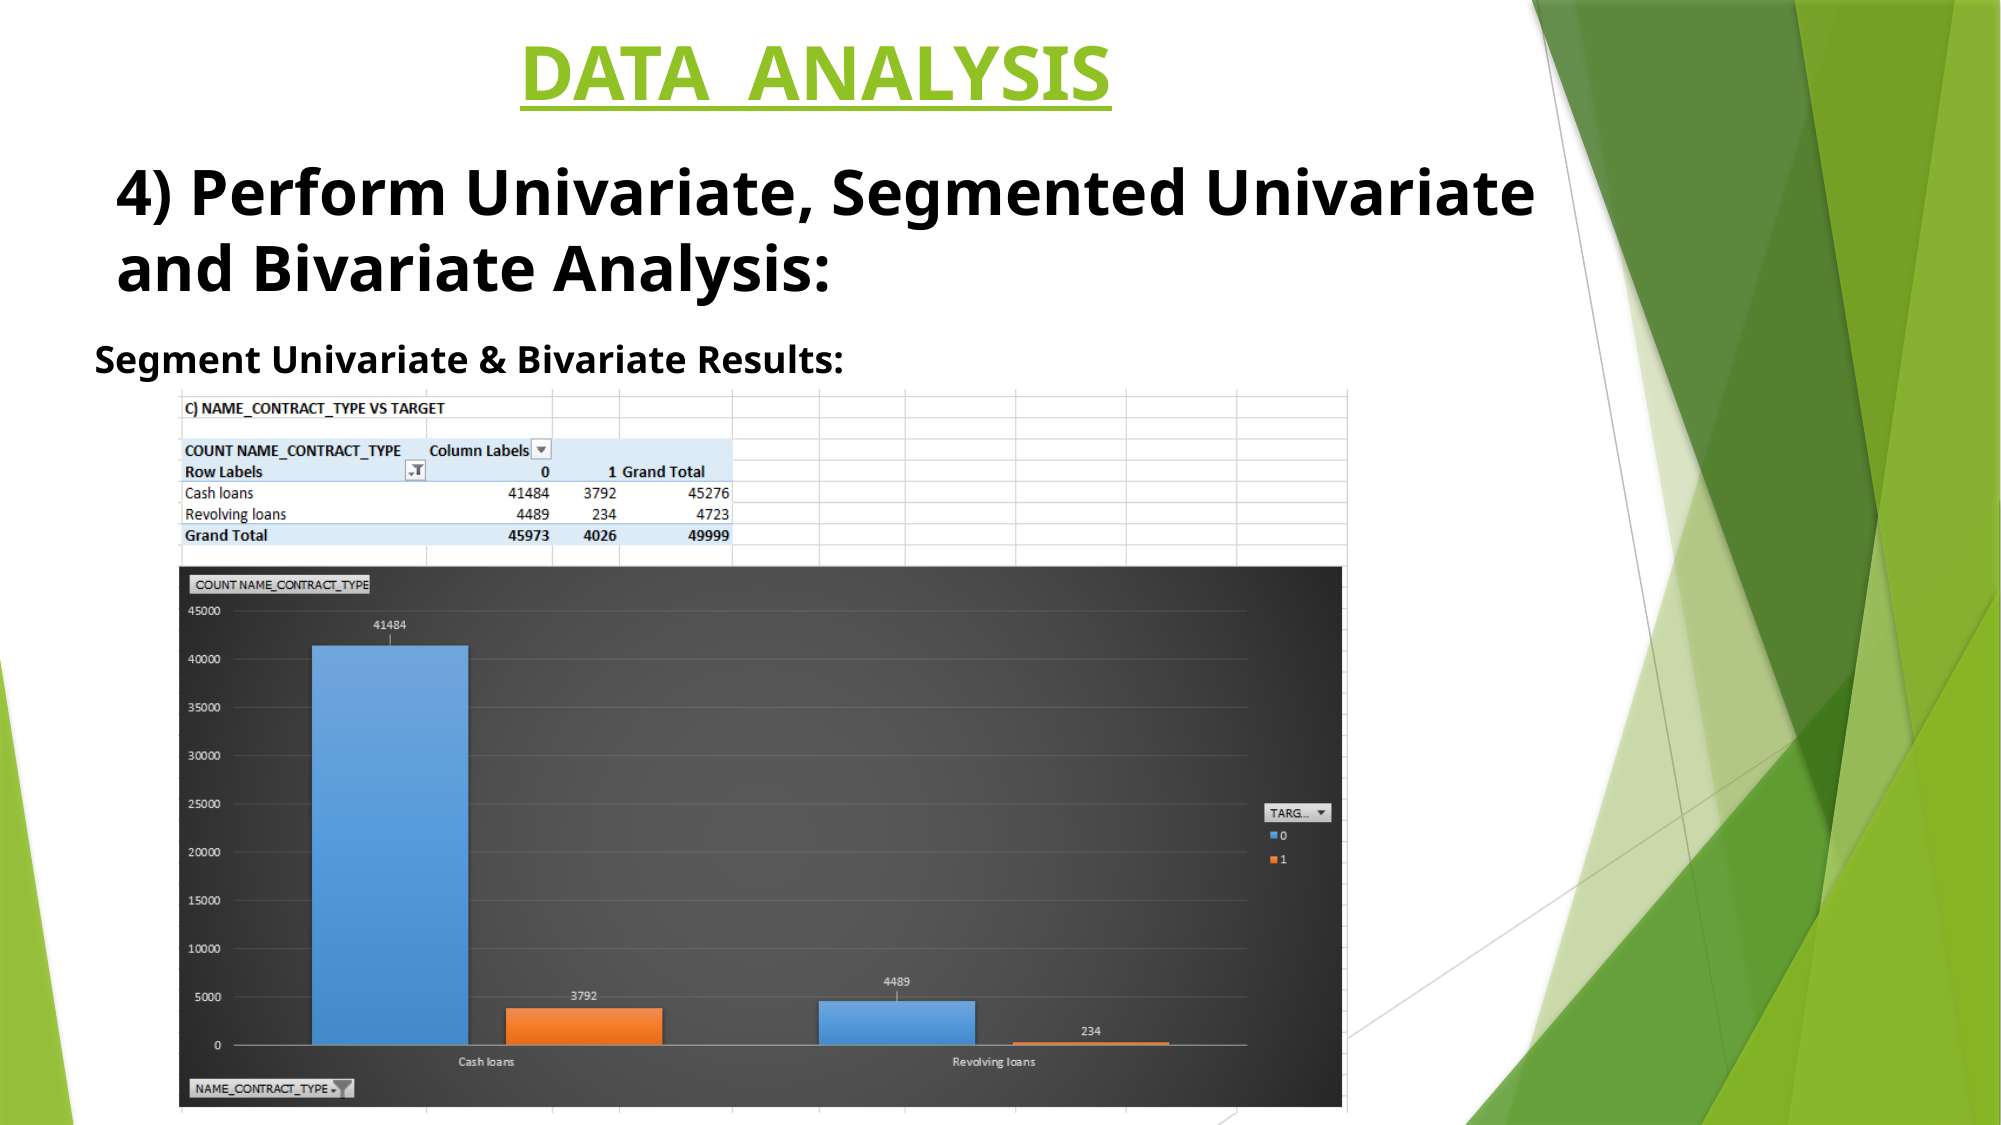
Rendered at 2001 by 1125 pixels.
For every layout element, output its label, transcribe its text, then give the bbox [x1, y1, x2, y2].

title 4) Perform Univariate, Segmented Univariate and Bivariate Analysis: [101, 145, 1569, 314]
picture [177, 389, 1348, 1113]
text_box DATA ANALYSIS [504, 17, 1915, 130]
text_box Segment Univariate & Bivariate Results: [79, 329, 860, 389]
